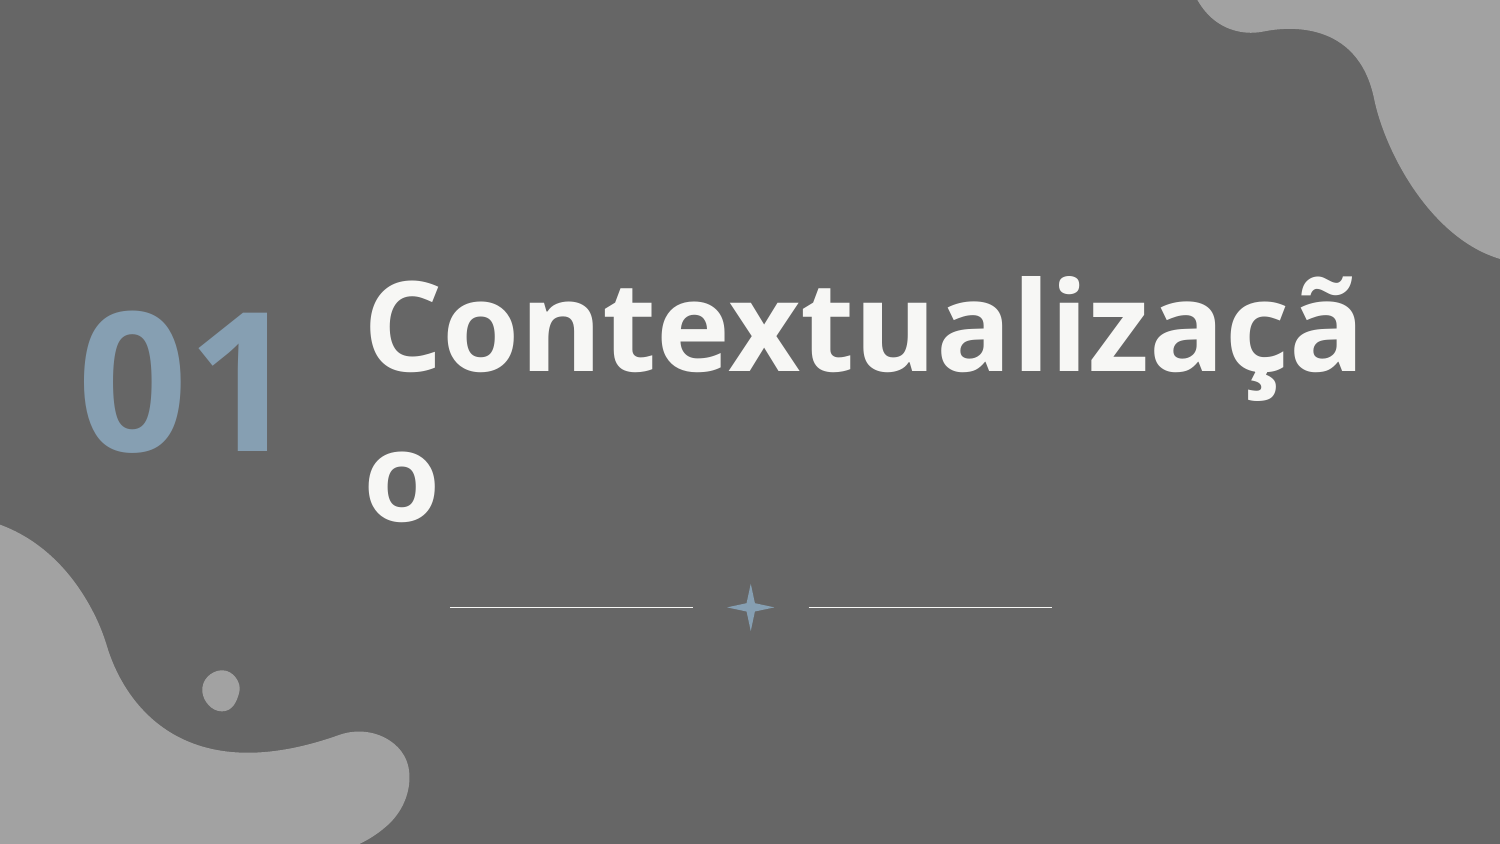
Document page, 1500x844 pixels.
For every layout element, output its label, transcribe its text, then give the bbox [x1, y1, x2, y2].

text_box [449, 583, 1052, 632]
title 01 [62, 286, 329, 461]
title Contextualização [348, 333, 1440, 461]
